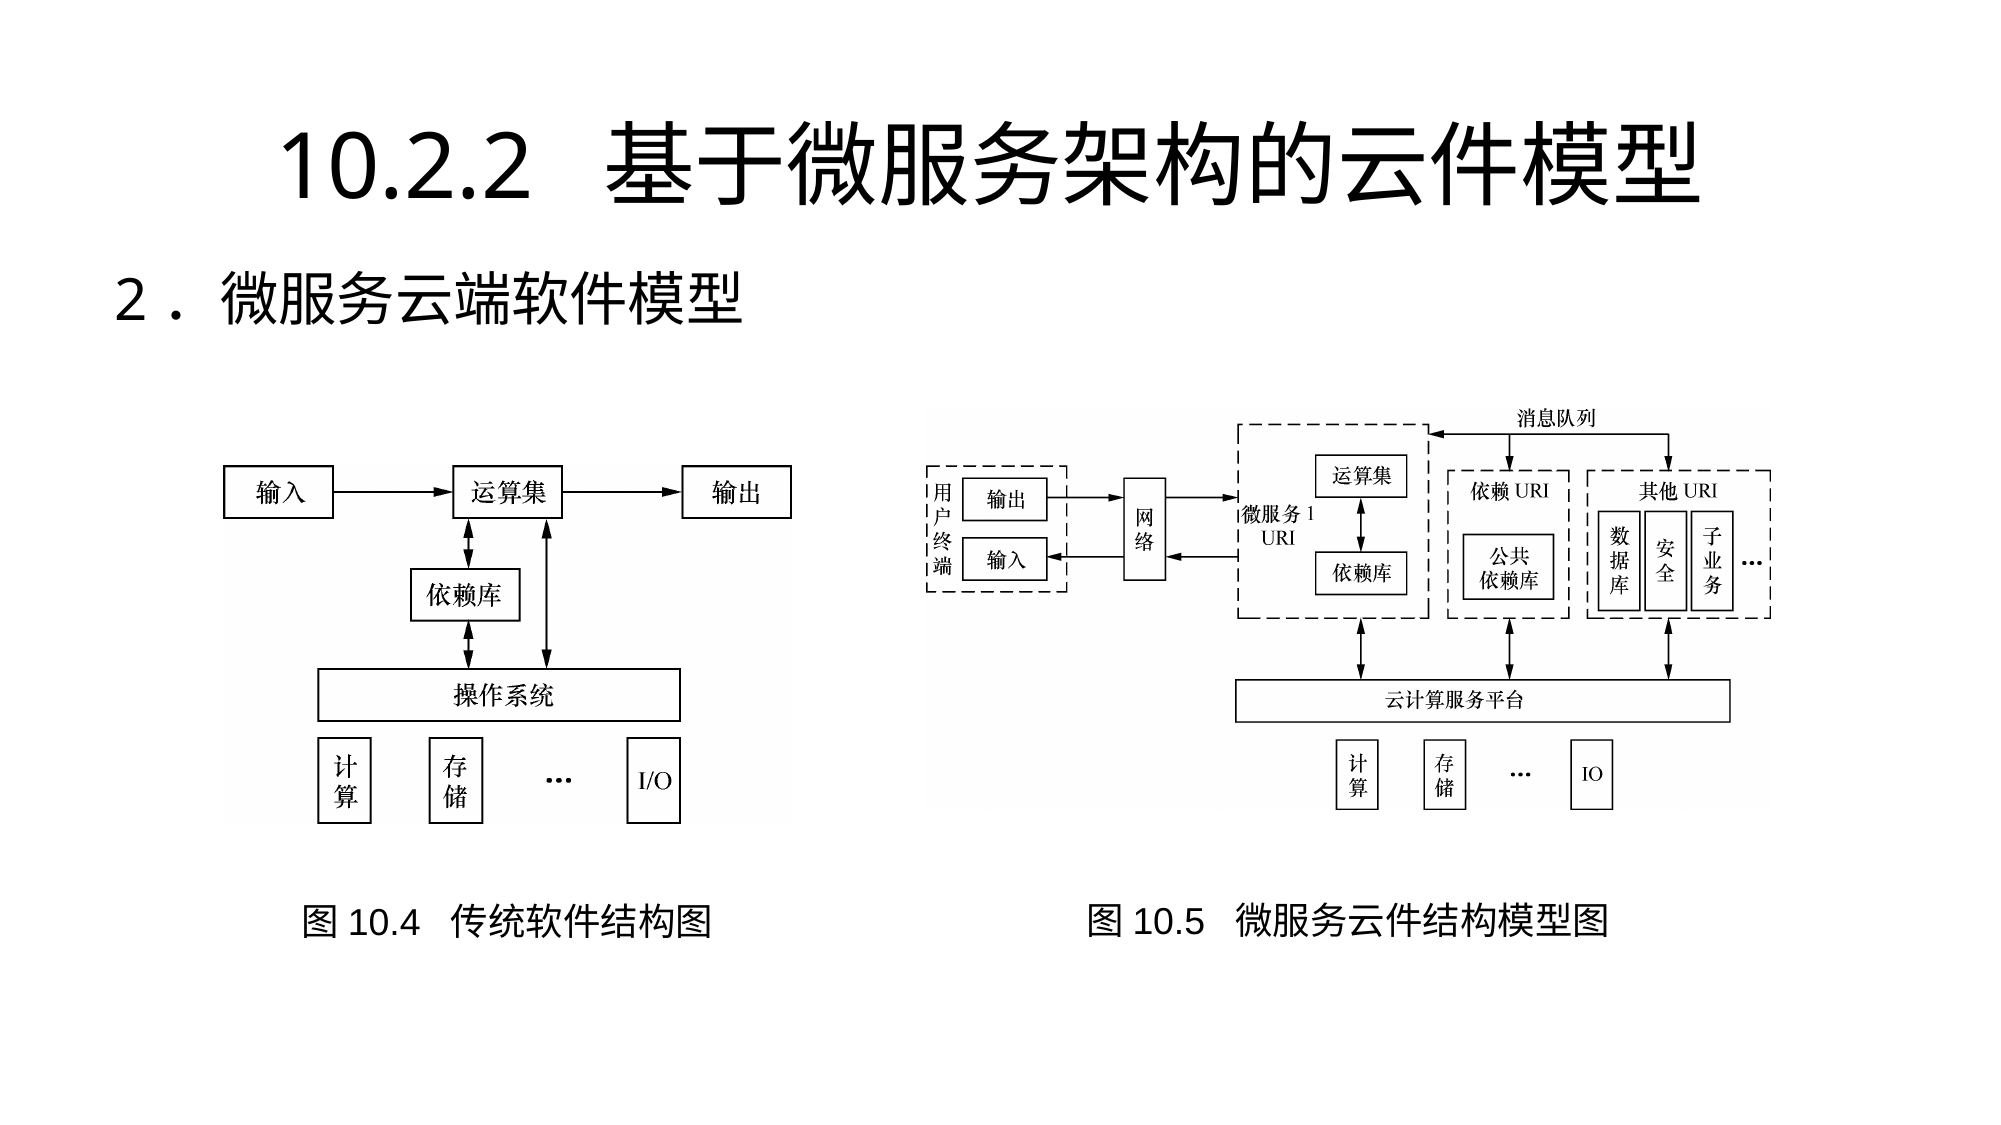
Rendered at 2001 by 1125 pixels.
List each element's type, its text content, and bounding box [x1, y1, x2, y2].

text_box 图10.5 微服务云件结构模型图 [1071, 905, 1626, 950]
picture [925, 408, 1771, 810]
picture [223, 465, 792, 825]
list 2．微服务云端软件模型 [99, 262, 1905, 1035]
text_box 图10.4 传统软件结构图 [286, 906, 728, 951]
title 10.2.2 基于微服务架构的云件模型 [137, 59, 1863, 262]
